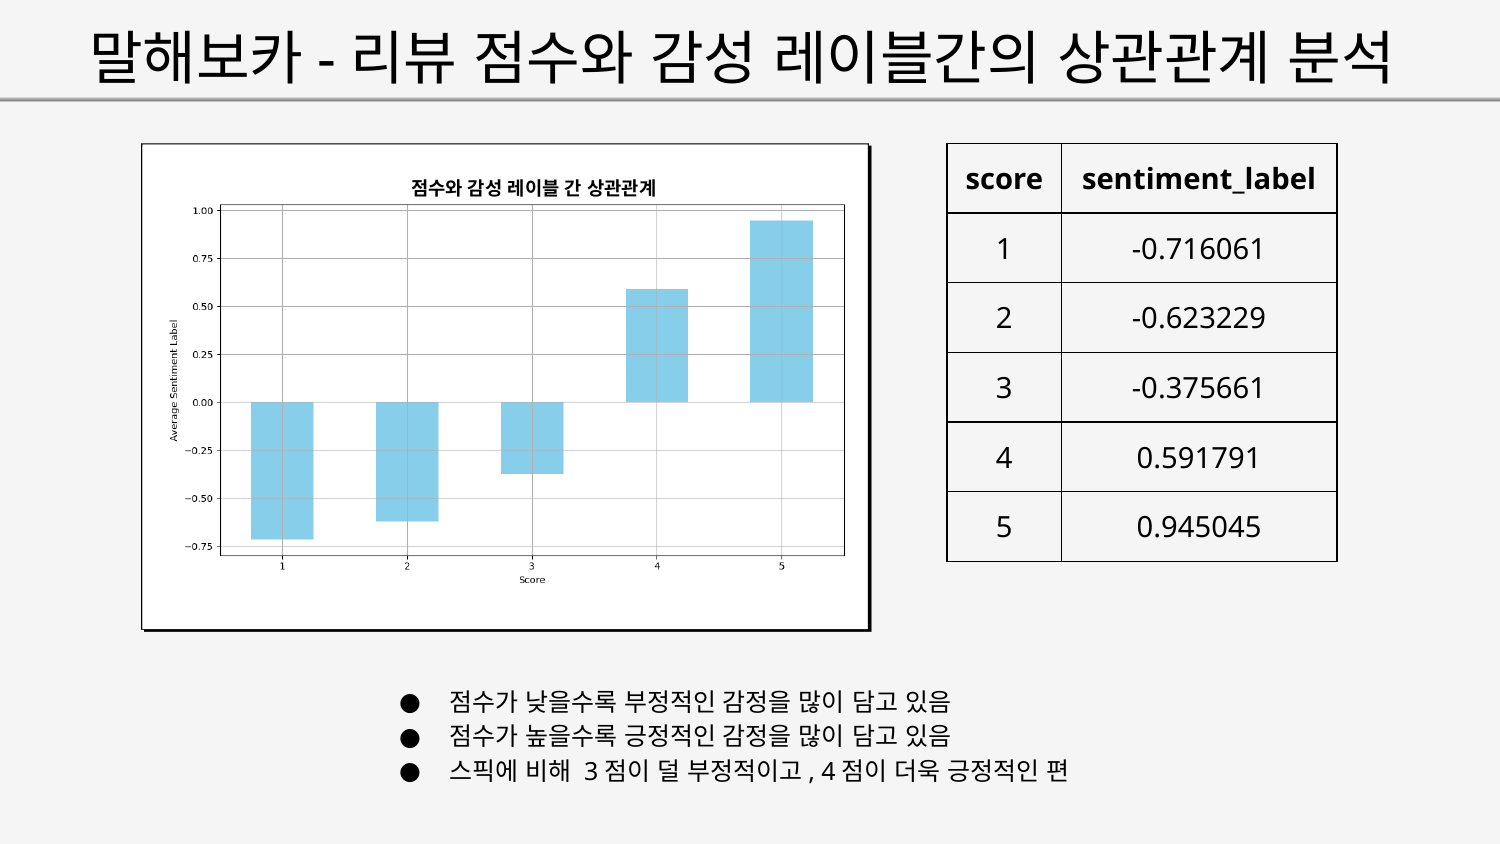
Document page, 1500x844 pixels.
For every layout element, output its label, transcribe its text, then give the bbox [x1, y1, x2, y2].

title 말해보카-리뷰 점수와 감성 레이블간의 상관관계 분석 [51, 9, 1449, 93]
text_box 점수가 낮을수록 부정적인 감정을 많이 담고 있음 점수가 높을수록 긍정적인 감정을 많이 담고 있음 스픽에 비해 3점이 덜 부정적이고, 4점이 더욱 긍정적인 편 [359, 666, 1250, 800]
table_cell -0.375661 [1062, 353, 1336, 421]
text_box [140, 142, 872, 632]
table_cell 5 [948, 492, 1061, 561]
picture [162, 182, 850, 593]
table_cell 3 [948, 353, 1061, 421]
table_cell -0.623229 [1062, 283, 1336, 352]
picture [0, 94, 1500, 104]
table_cell 4 [948, 423, 1061, 491]
table_header score [948, 144, 1061, 212]
table_cell 2 [948, 283, 1061, 352]
table_cell 0.945045 [1062, 492, 1336, 561]
table_header sentiment_label [1062, 144, 1336, 212]
table_cell -0.716061 [1062, 214, 1336, 282]
table_cell 1 [948, 214, 1061, 282]
table_cell 0.591791 [1062, 423, 1336, 491]
